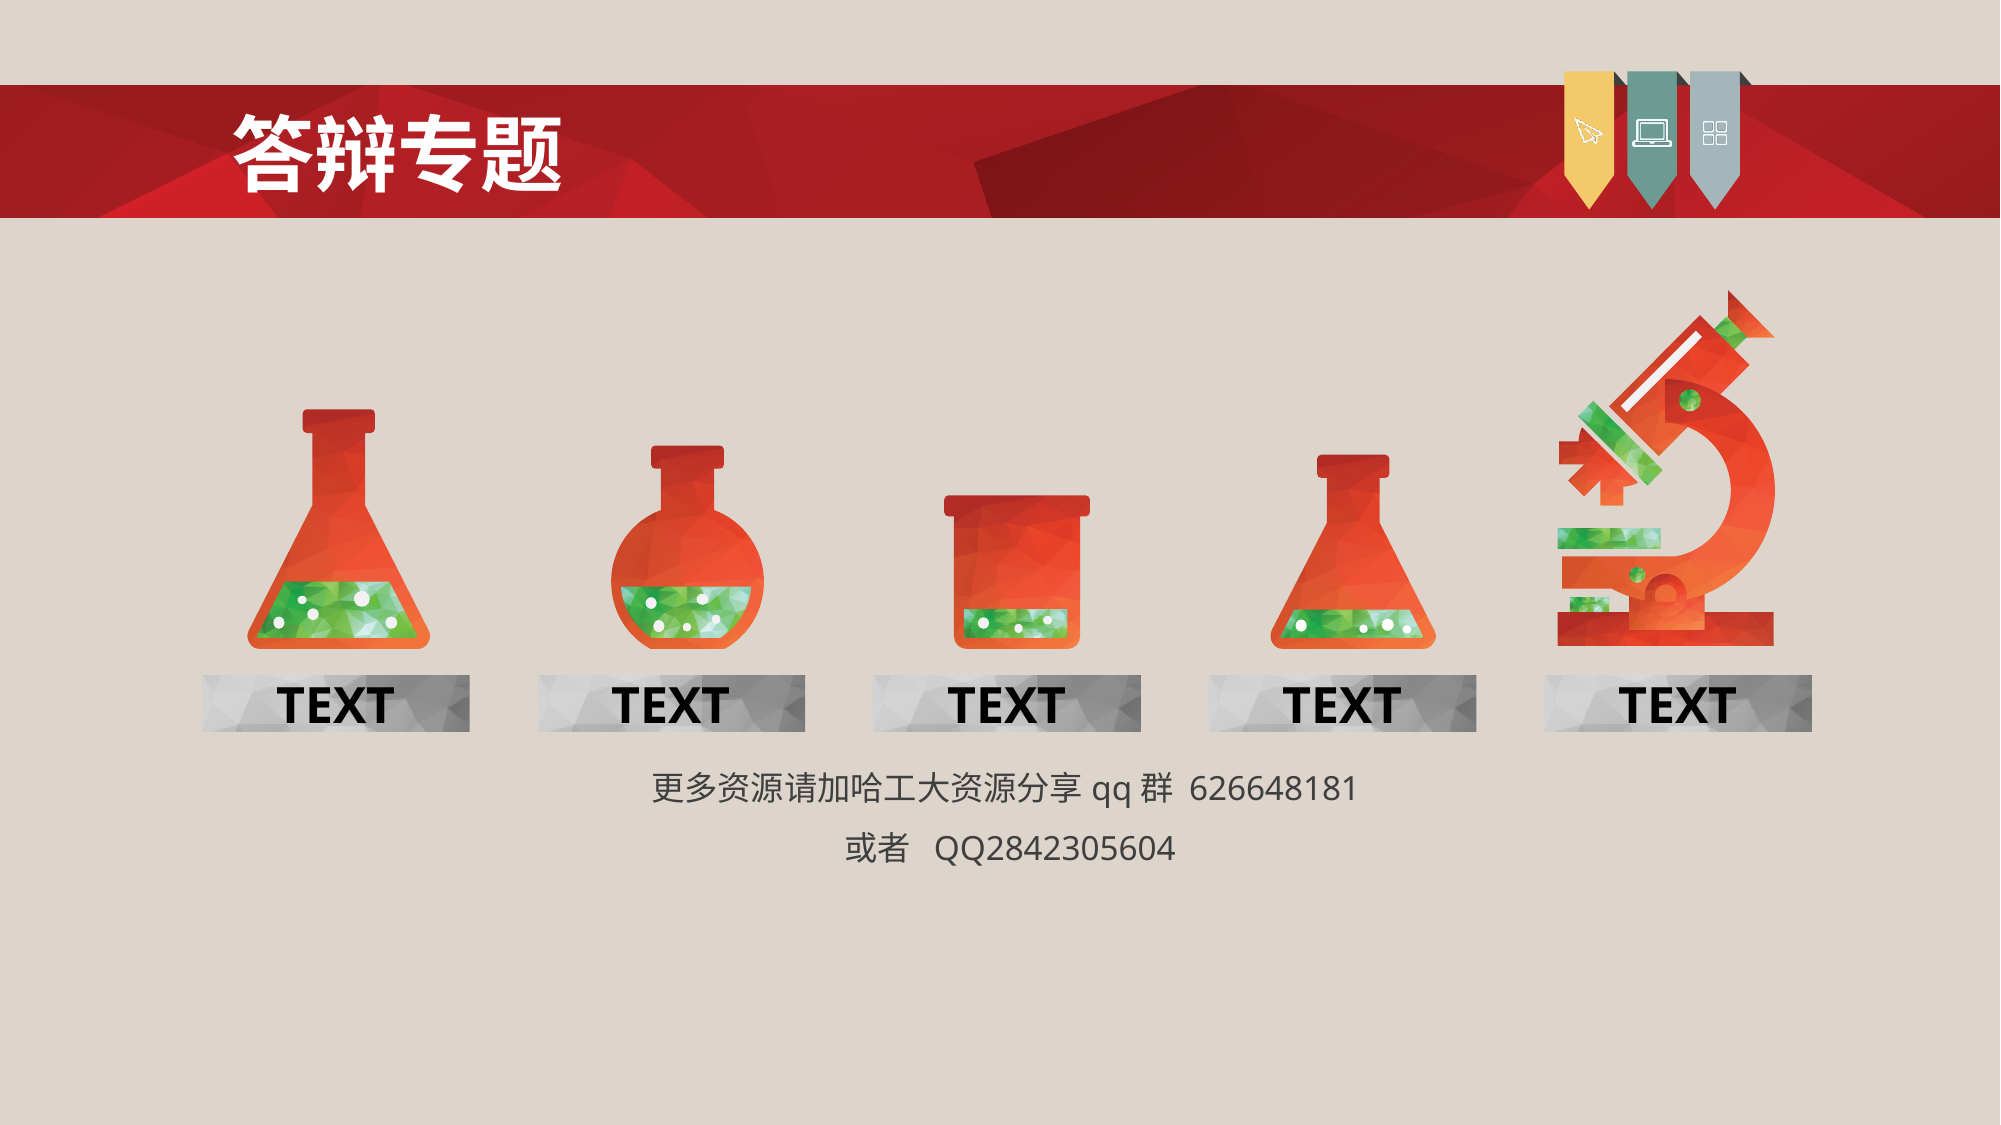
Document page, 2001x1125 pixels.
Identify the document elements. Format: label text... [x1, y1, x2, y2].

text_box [246, 289, 1776, 650]
text_box TEXT [1544, 675, 1812, 732]
text_box TEXT [1208, 675, 1477, 732]
text_box TEXT [537, 675, 806, 732]
text_box TEXT [872, 675, 1141, 732]
text_box 更多资源请加哈工大资源分享qq群 626648181 或者 QQ2842305604 [233, 740, 1787, 875]
text_box TEXT [201, 675, 470, 732]
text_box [0, 71, 2000, 218]
